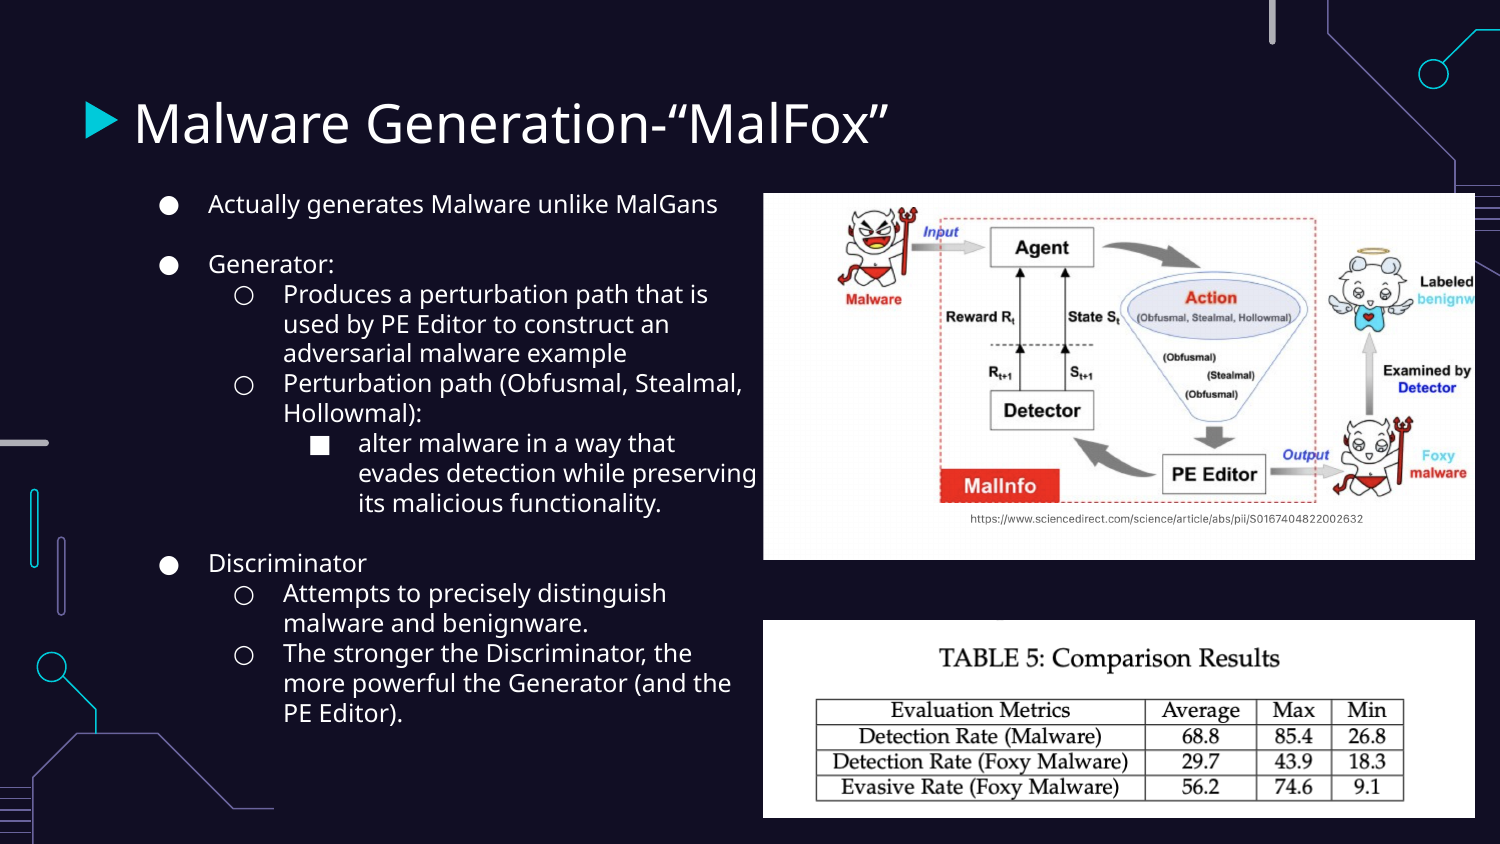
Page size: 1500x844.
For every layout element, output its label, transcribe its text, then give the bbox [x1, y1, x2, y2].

picture [762, 193, 1476, 571]
list Actually generates Malware unlike MalGans Generator: Produces a perturbation path that is used by PE Editor to construct an adversarial malware example Perturbation path (Obfusmal, Stealmal, Hollowmal): alter malware in a way that evades detection while preserving its malicious functionality. Discriminator Attempts to precisely distinguish malware and benignware. The stronger the Discriminator, the more powerful the Generator (and the PE Editor). [118, 173, 775, 814]
picture [762, 620, 1476, 818]
title Malware Generation-“MalFox” [118, 74, 1389, 182]
